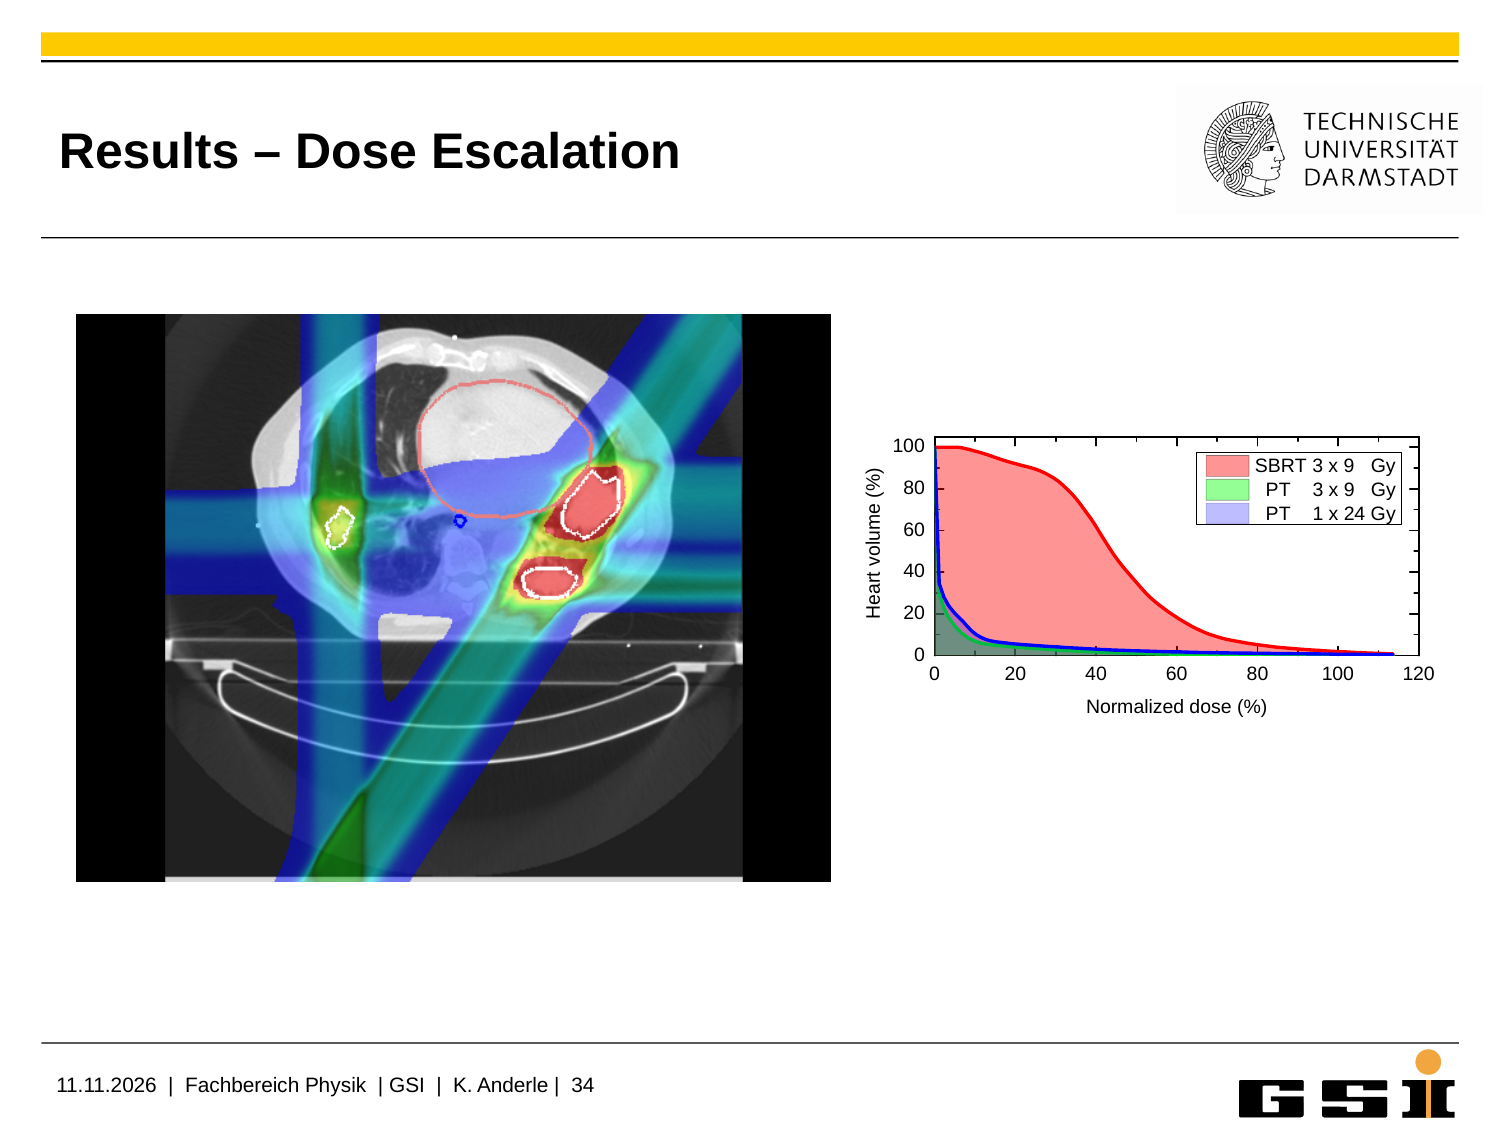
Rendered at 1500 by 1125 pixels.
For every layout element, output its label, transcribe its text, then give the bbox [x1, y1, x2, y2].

title Results – Dose Escalation [58, 79, 1149, 218]
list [76, 314, 832, 882]
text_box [832, 420, 1448, 729]
picture [1175, 84, 1483, 214]
